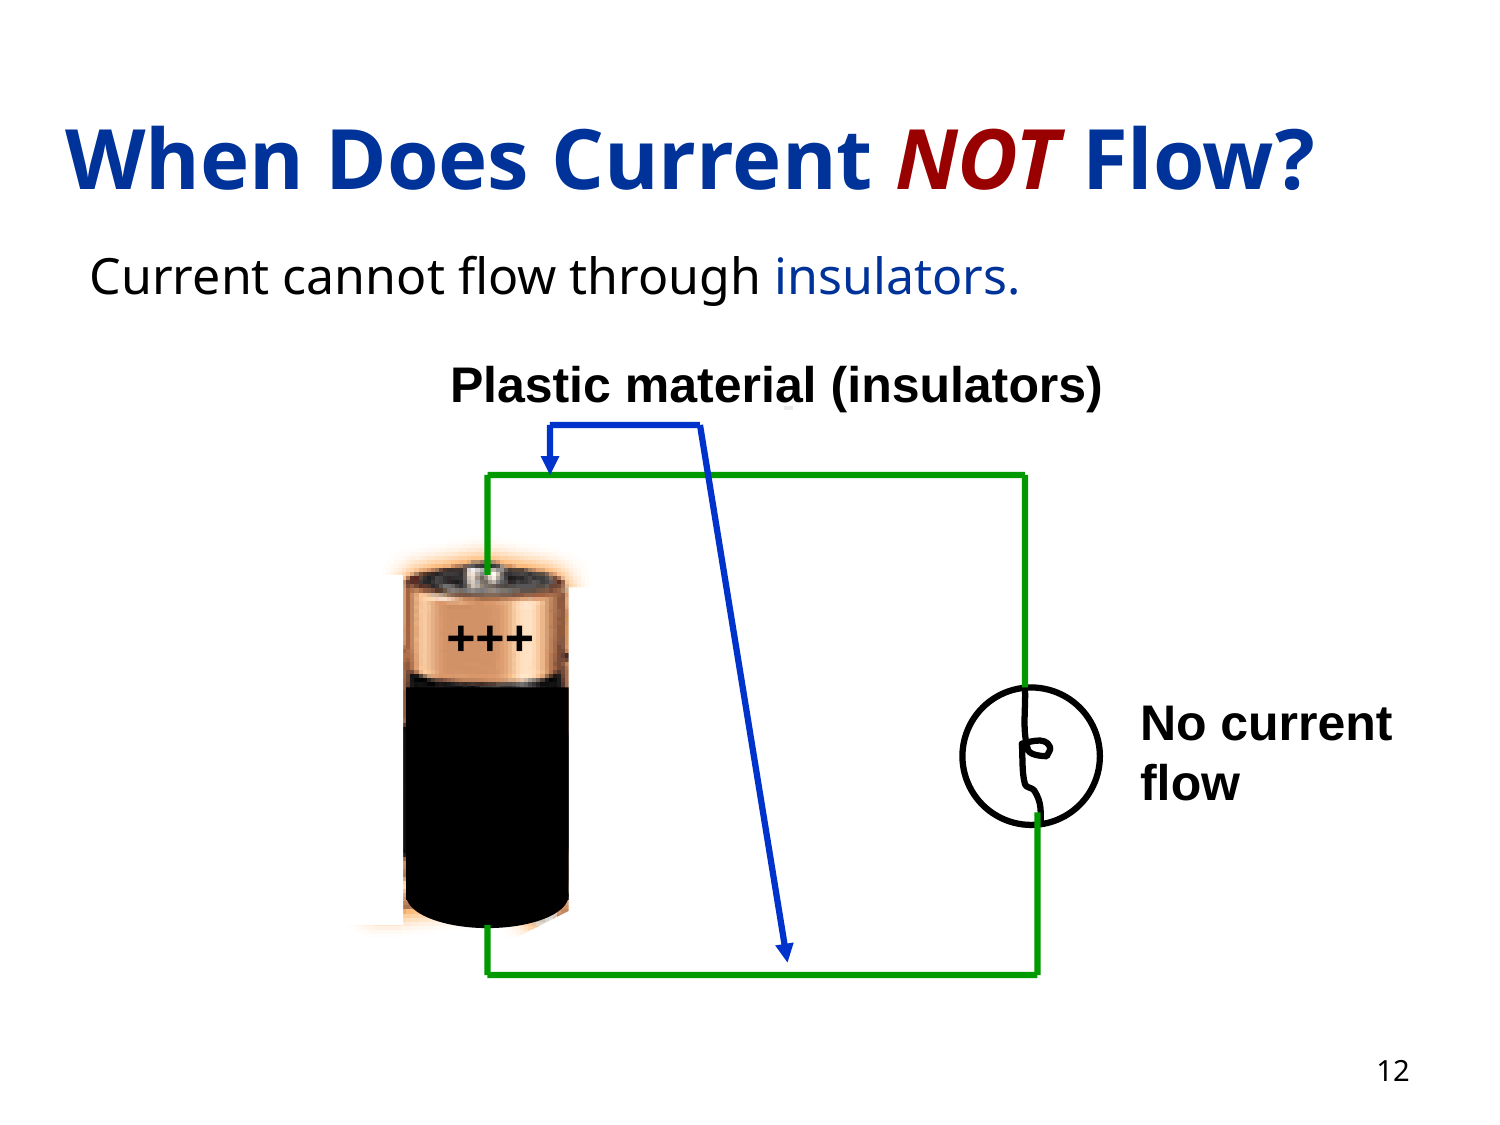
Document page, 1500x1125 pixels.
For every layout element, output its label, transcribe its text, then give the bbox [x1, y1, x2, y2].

title When Does Current NOT Flow? [50, 62, 1388, 250]
slide_number 12 [1074, 1042, 1425, 1103]
text_box No current flow [1125, 683, 1408, 818]
text_box Current cannot flow through insulators. [75, 237, 1175, 313]
picture [166, 337, 793, 976]
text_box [435, 345, 1119, 963]
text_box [227, 374, 430, 963]
